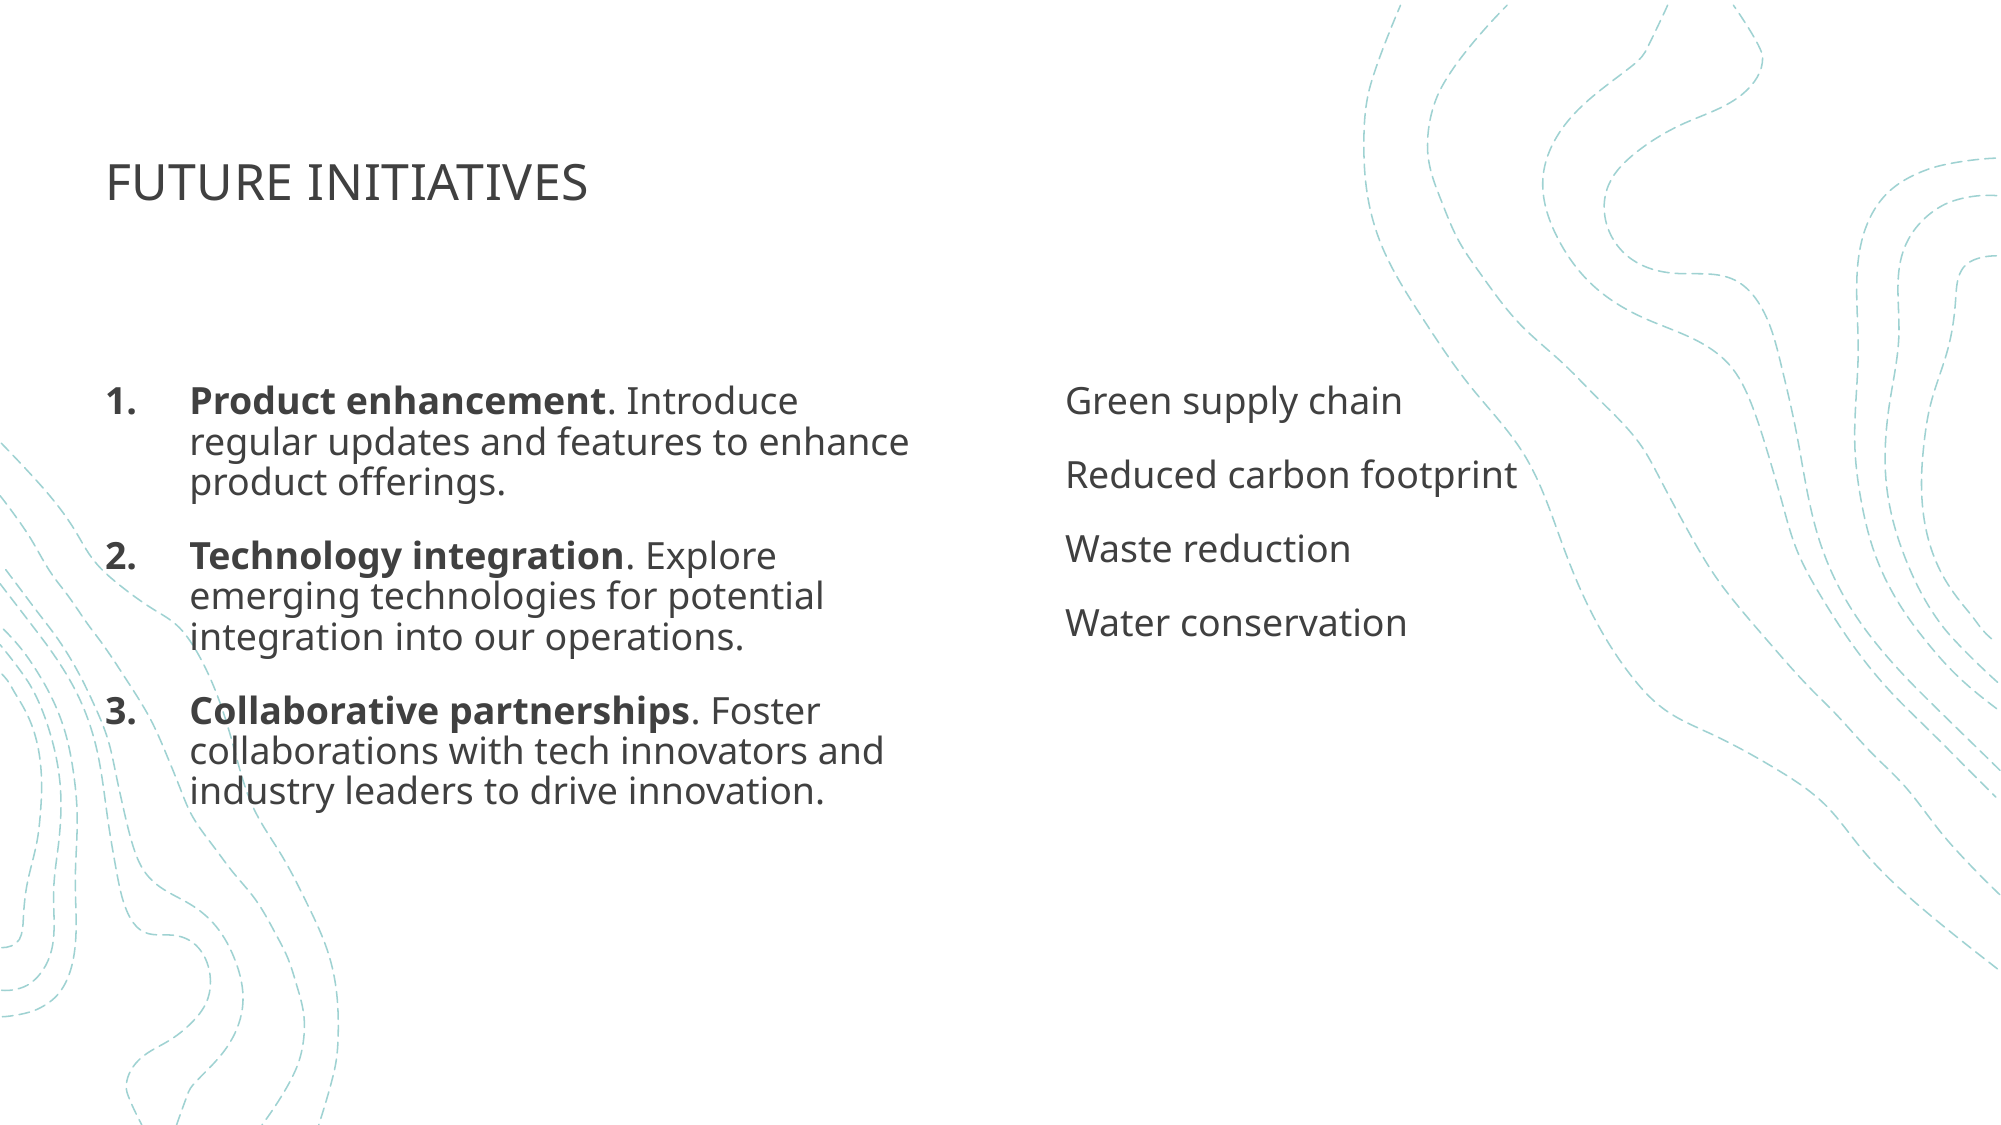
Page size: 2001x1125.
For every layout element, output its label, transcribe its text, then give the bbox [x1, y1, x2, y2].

title Future initiatives [90, 149, 1890, 300]
list Product enhancement. Introduce regular updates and features to enhance product offerings. Technology integration. Explore emerging technologies for potential integration into our operations. Collaborative partnerships. Foster collaborations with tech innovators and industry leaders to drive innovation. [90, 375, 945, 1005]
list Green supply chain Reduced carbon footprint Waste reduction Water conservation [1050, 375, 1905, 1005]
